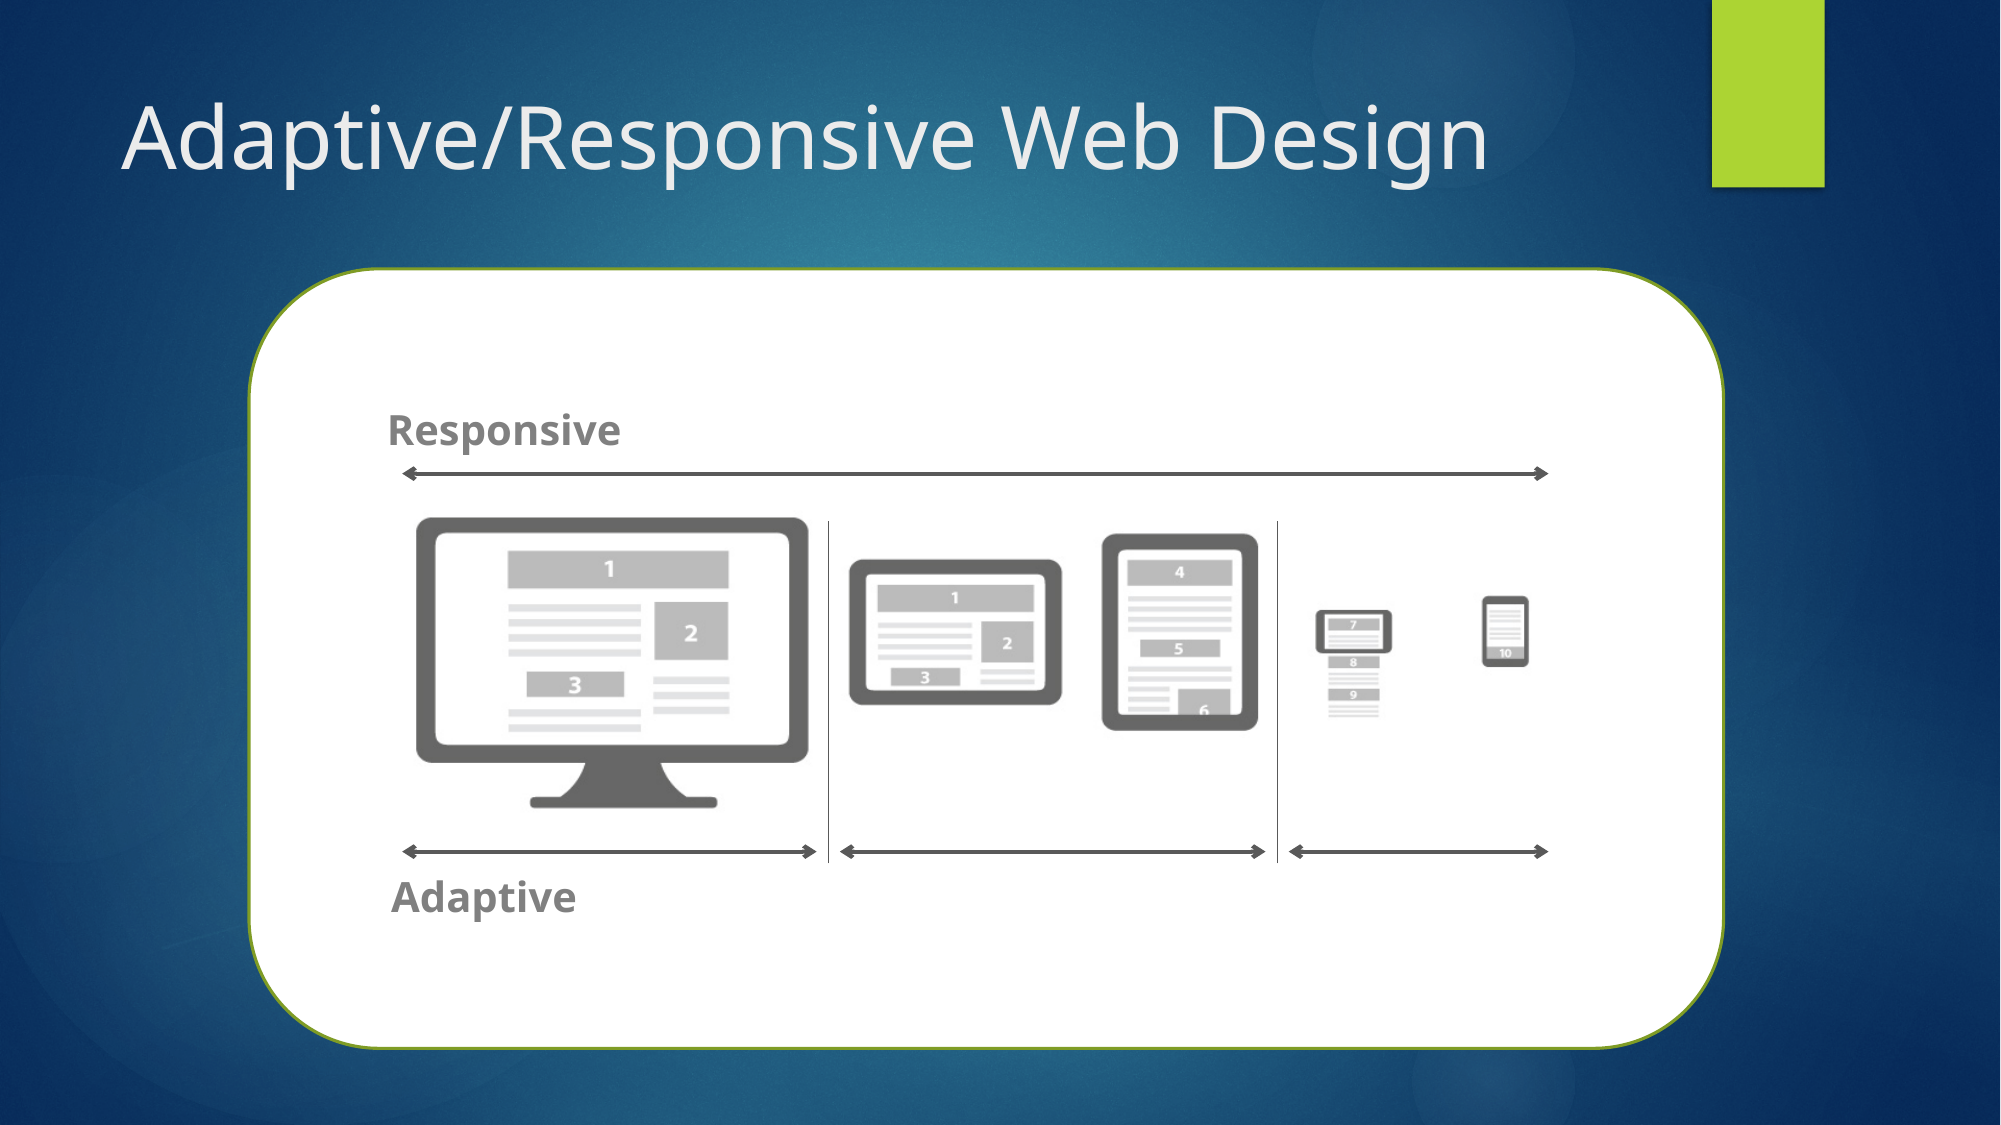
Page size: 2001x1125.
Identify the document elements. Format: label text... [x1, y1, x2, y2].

picture [402, 508, 1549, 817]
text_box Adaptive [376, 863, 593, 929]
text_box Responsive [372, 396, 637, 461]
text_box [247, 279, 1726, 1050]
title Adaptive/Responsive Web Design [106, 74, 1649, 304]
